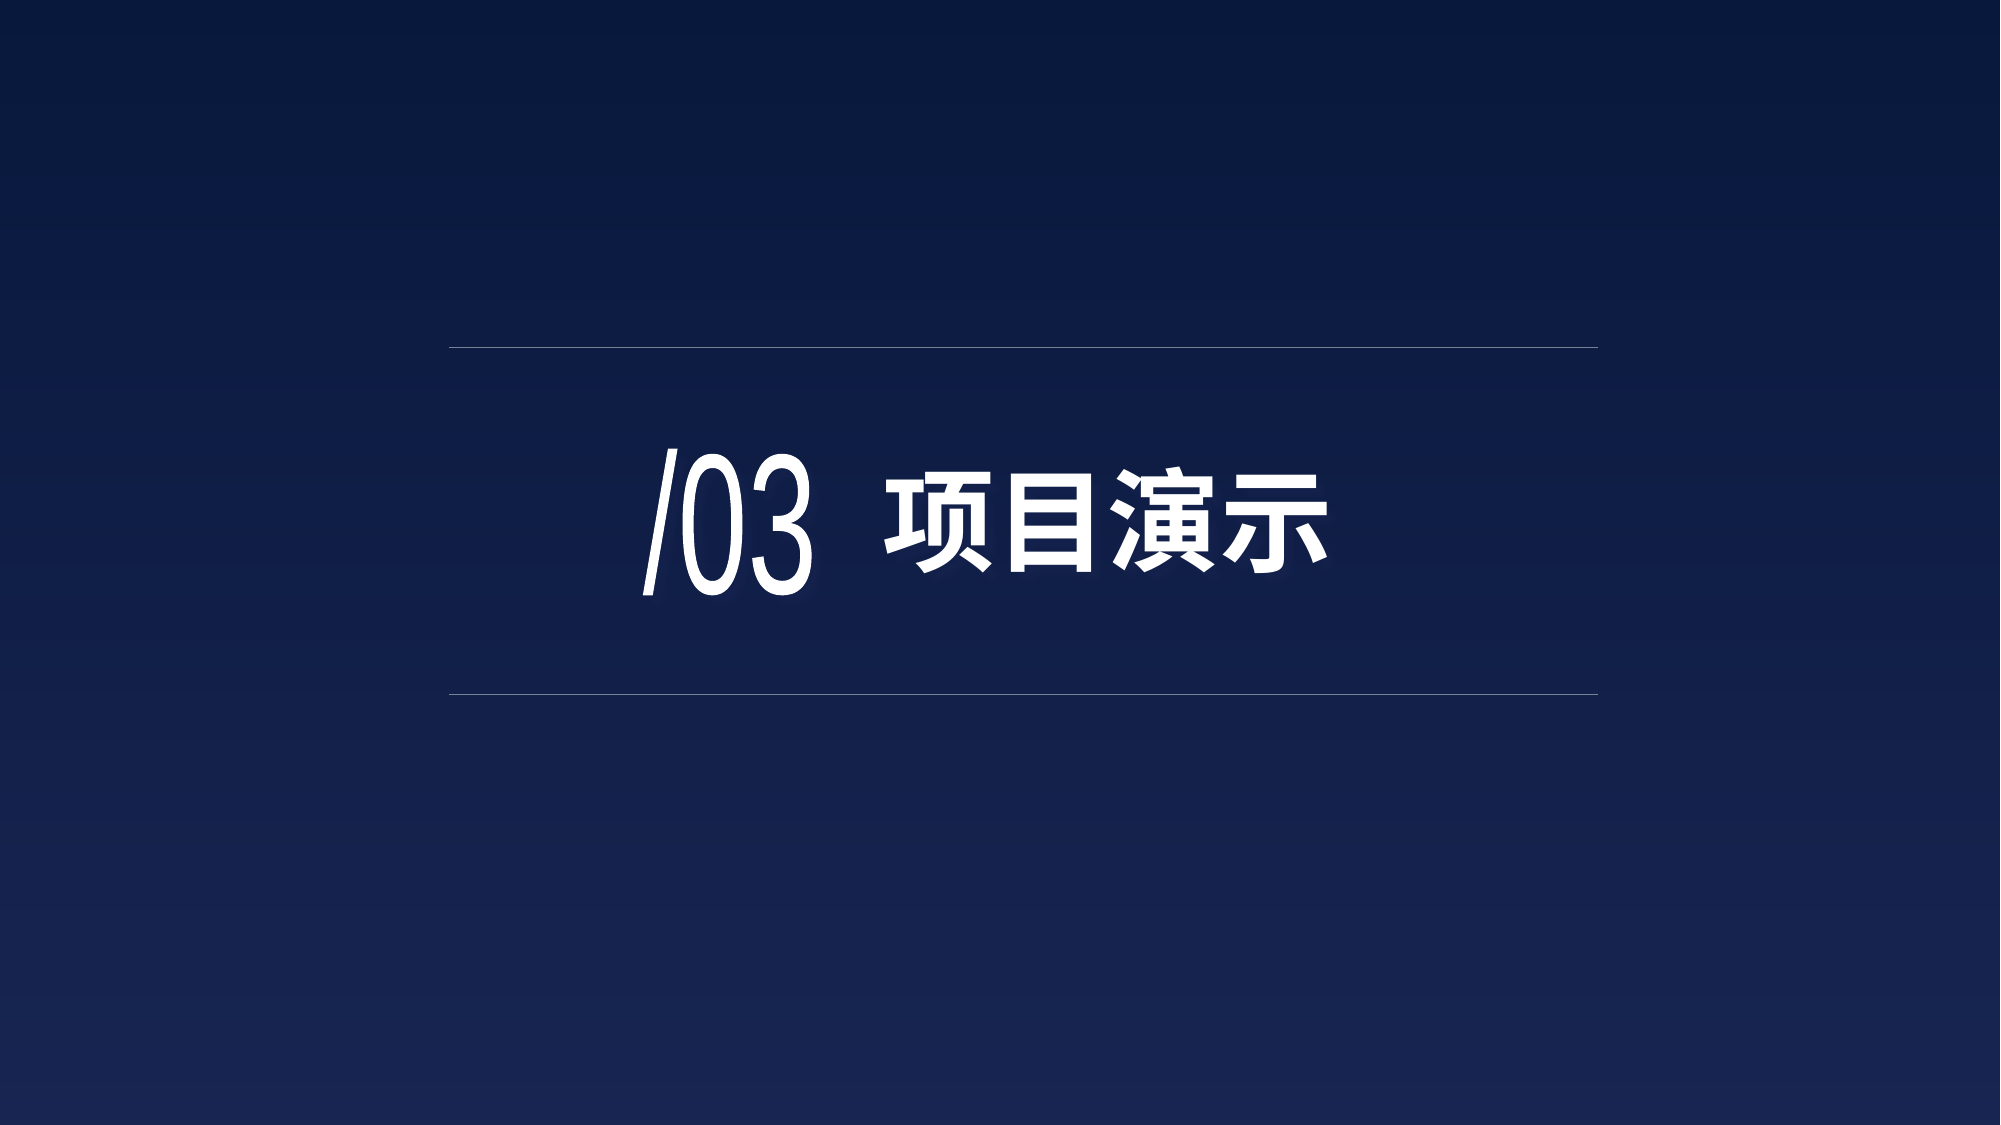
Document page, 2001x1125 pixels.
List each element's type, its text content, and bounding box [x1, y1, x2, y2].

title 项目演示 [867, 448, 1757, 596]
